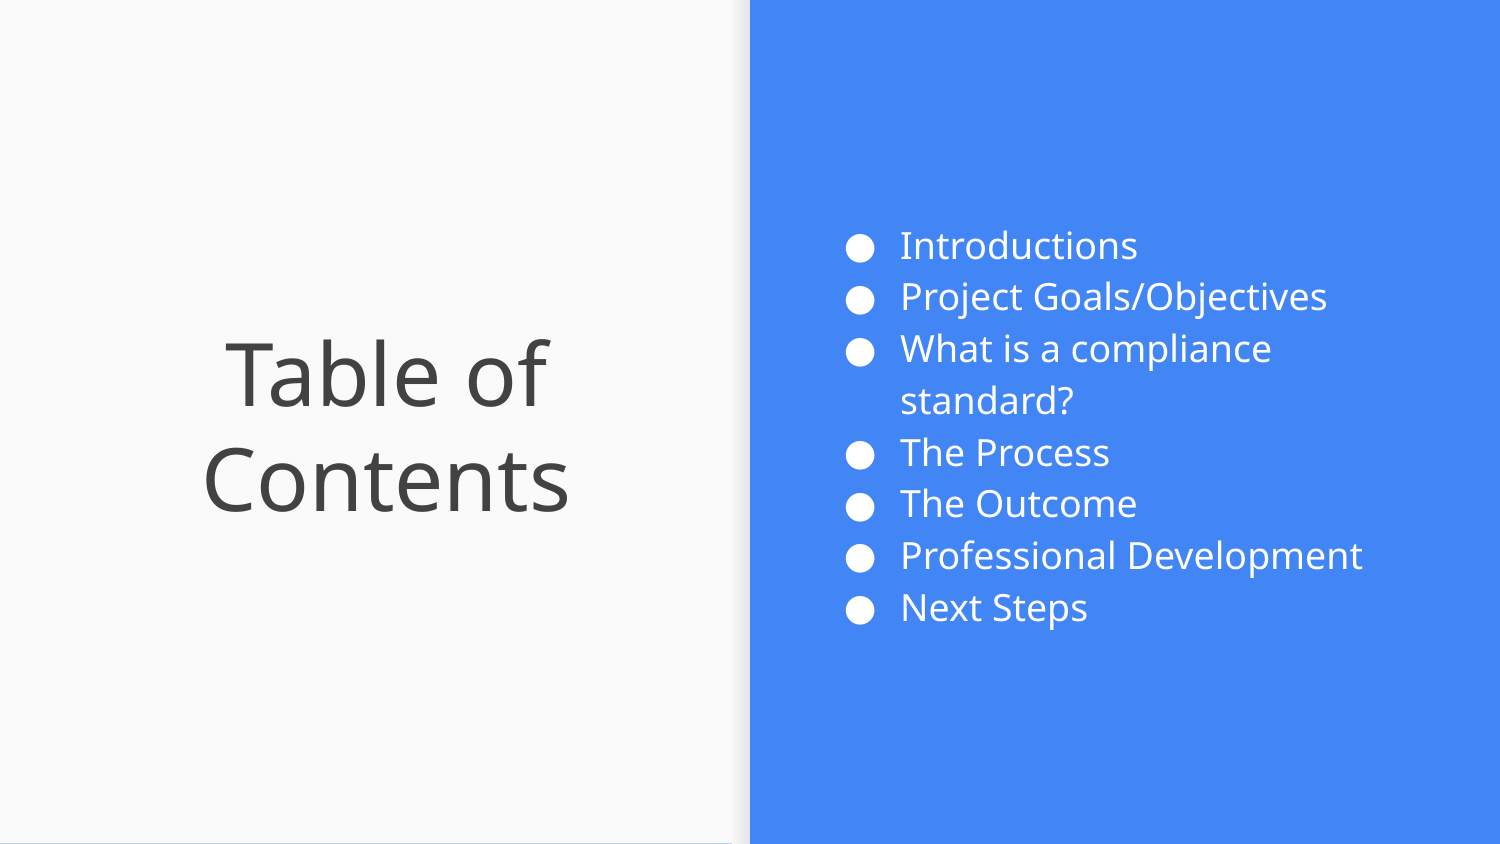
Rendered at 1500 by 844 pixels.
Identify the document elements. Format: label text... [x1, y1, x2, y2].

list Introductions Project Goals/Objectives What is a compliance standard? The Process The Outcome Professional Development Next Steps [810, 118, 1440, 725]
title Table of Contents [54, 300, 719, 544]
